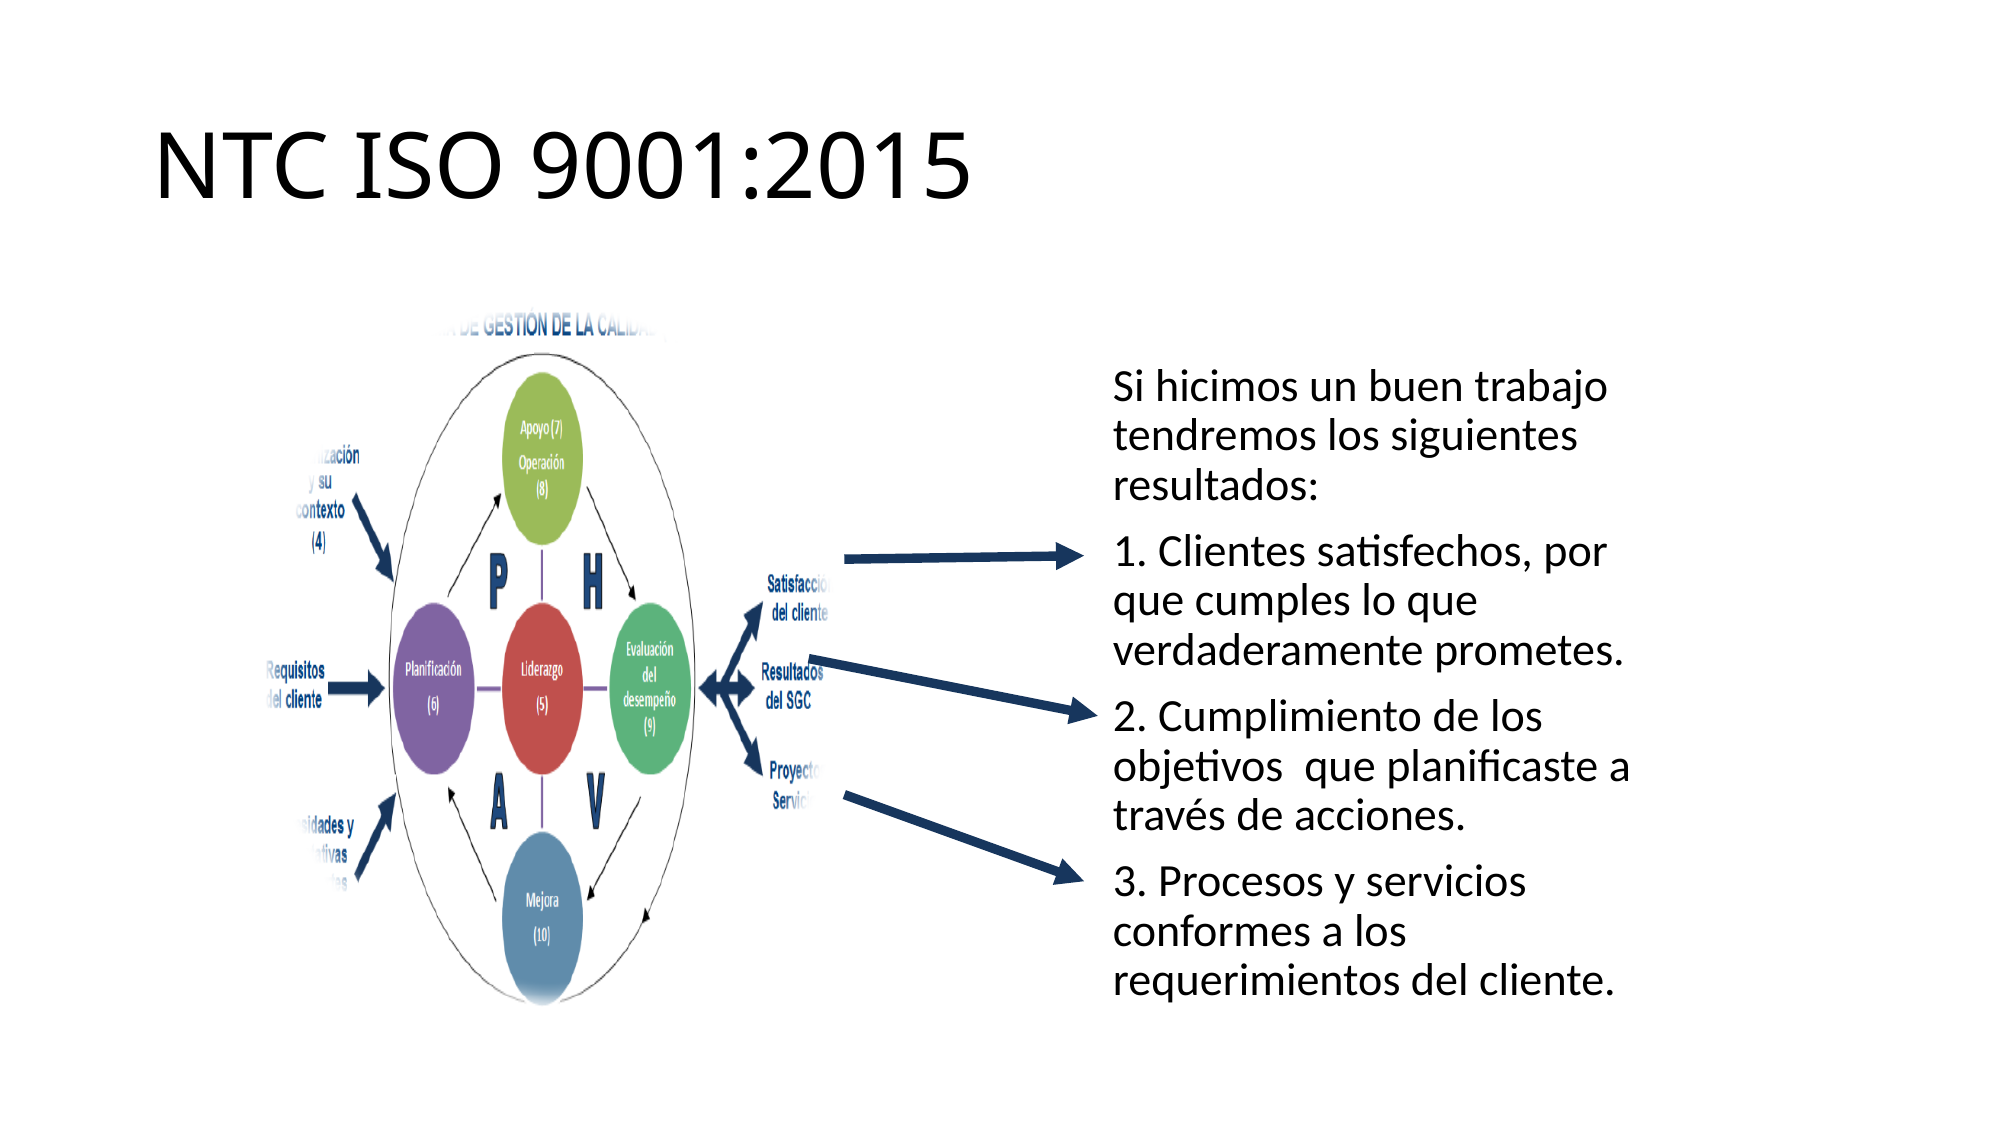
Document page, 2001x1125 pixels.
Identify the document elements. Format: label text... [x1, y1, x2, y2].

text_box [808, 658, 1098, 716]
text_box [844, 555, 1085, 560]
title NTC ISO 9001:2015 [137, 59, 1863, 278]
picture [257, 299, 842, 1018]
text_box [844, 794, 1085, 882]
list Si hicimos un buen trabajo tendremos los siguientes resultados: 1. Clientes satisfechos, por que cumples lo que verdaderamente prometes. 2. Cumplimiento de los objetivos que planificaste a través de acciones. 3. Procesos y servicios conformes a los requerimientos del cliente. [1097, 354, 1692, 1015]
